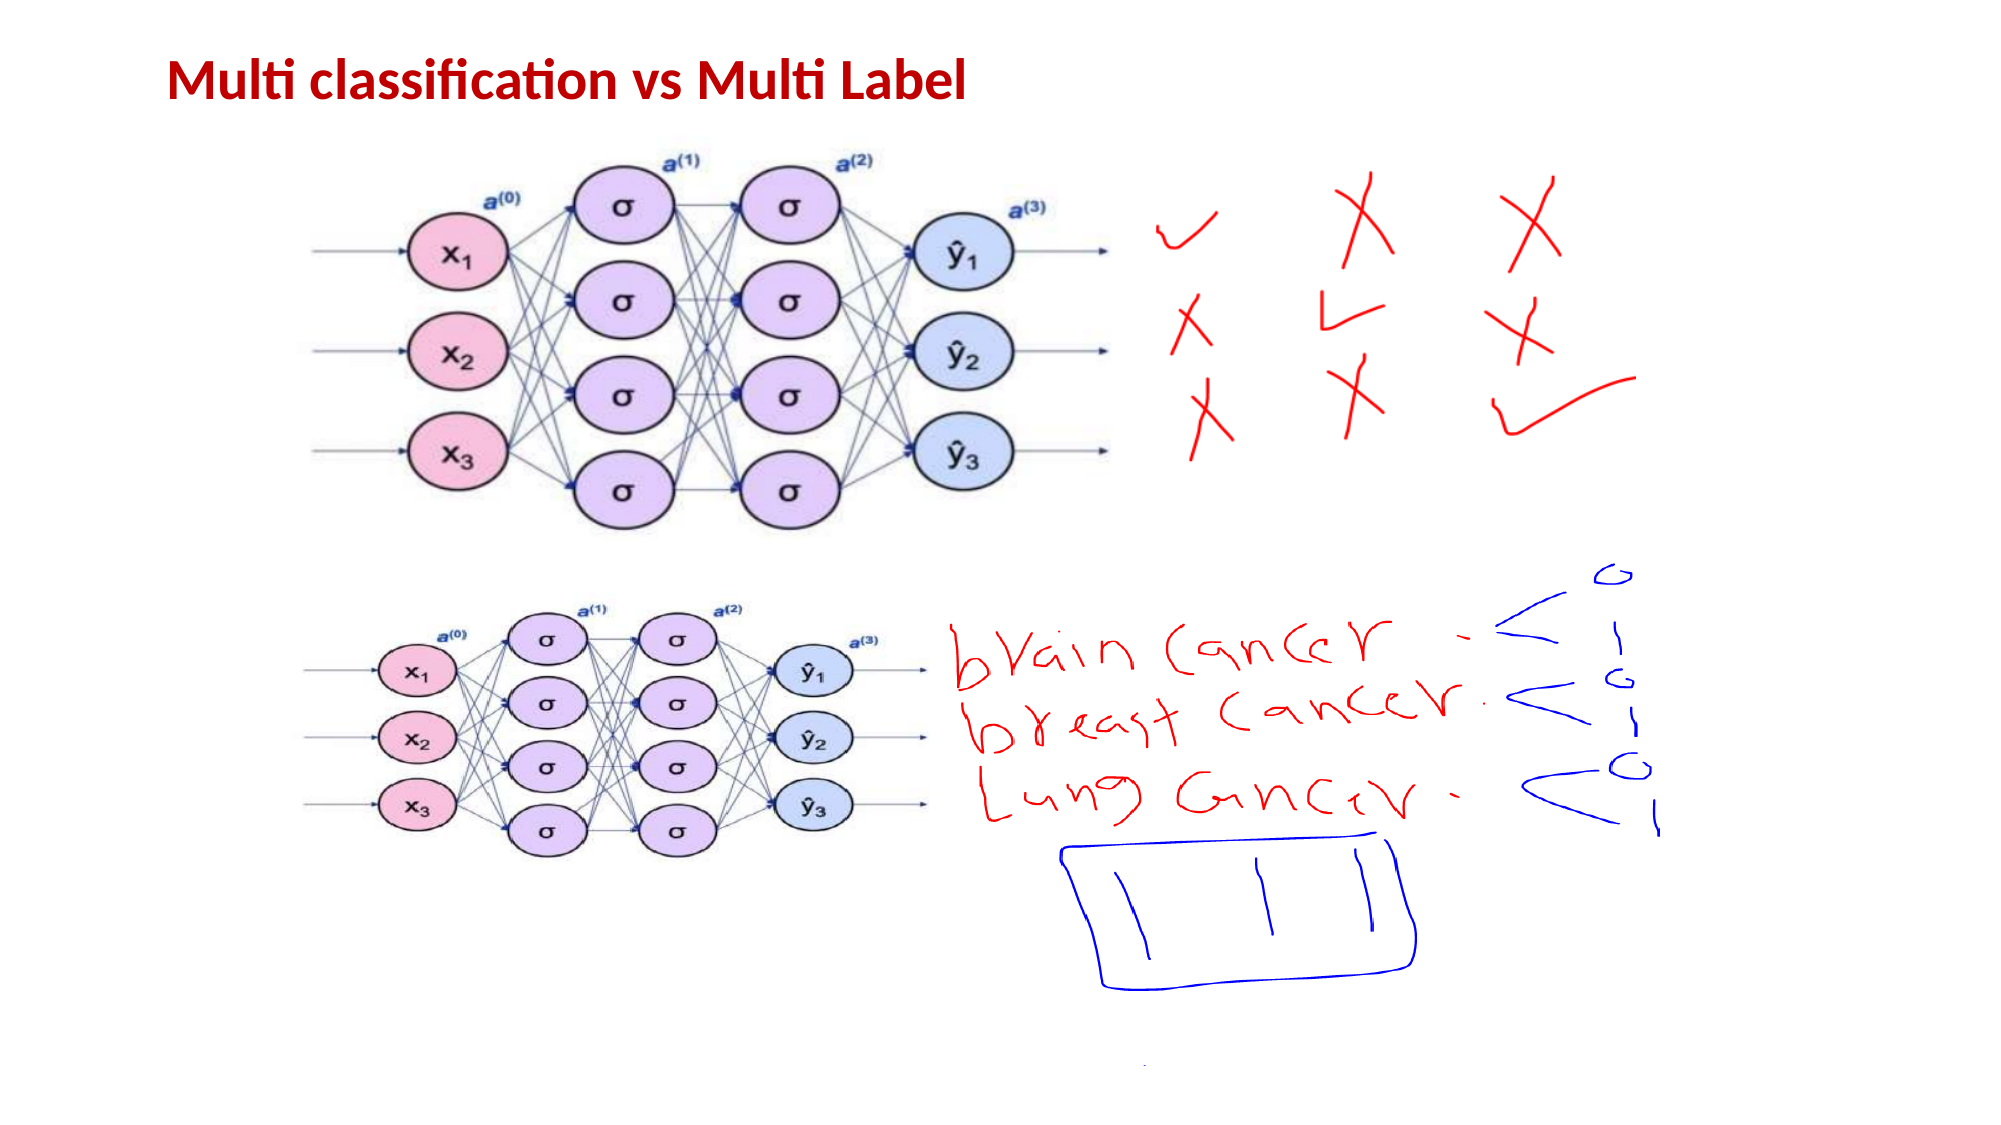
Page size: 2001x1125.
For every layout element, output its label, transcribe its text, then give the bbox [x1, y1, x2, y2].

picture [273, 124, 1636, 541]
picture [273, 563, 1660, 1066]
text_box Multi classification vs Multi Label [151, 34, 1319, 120]
